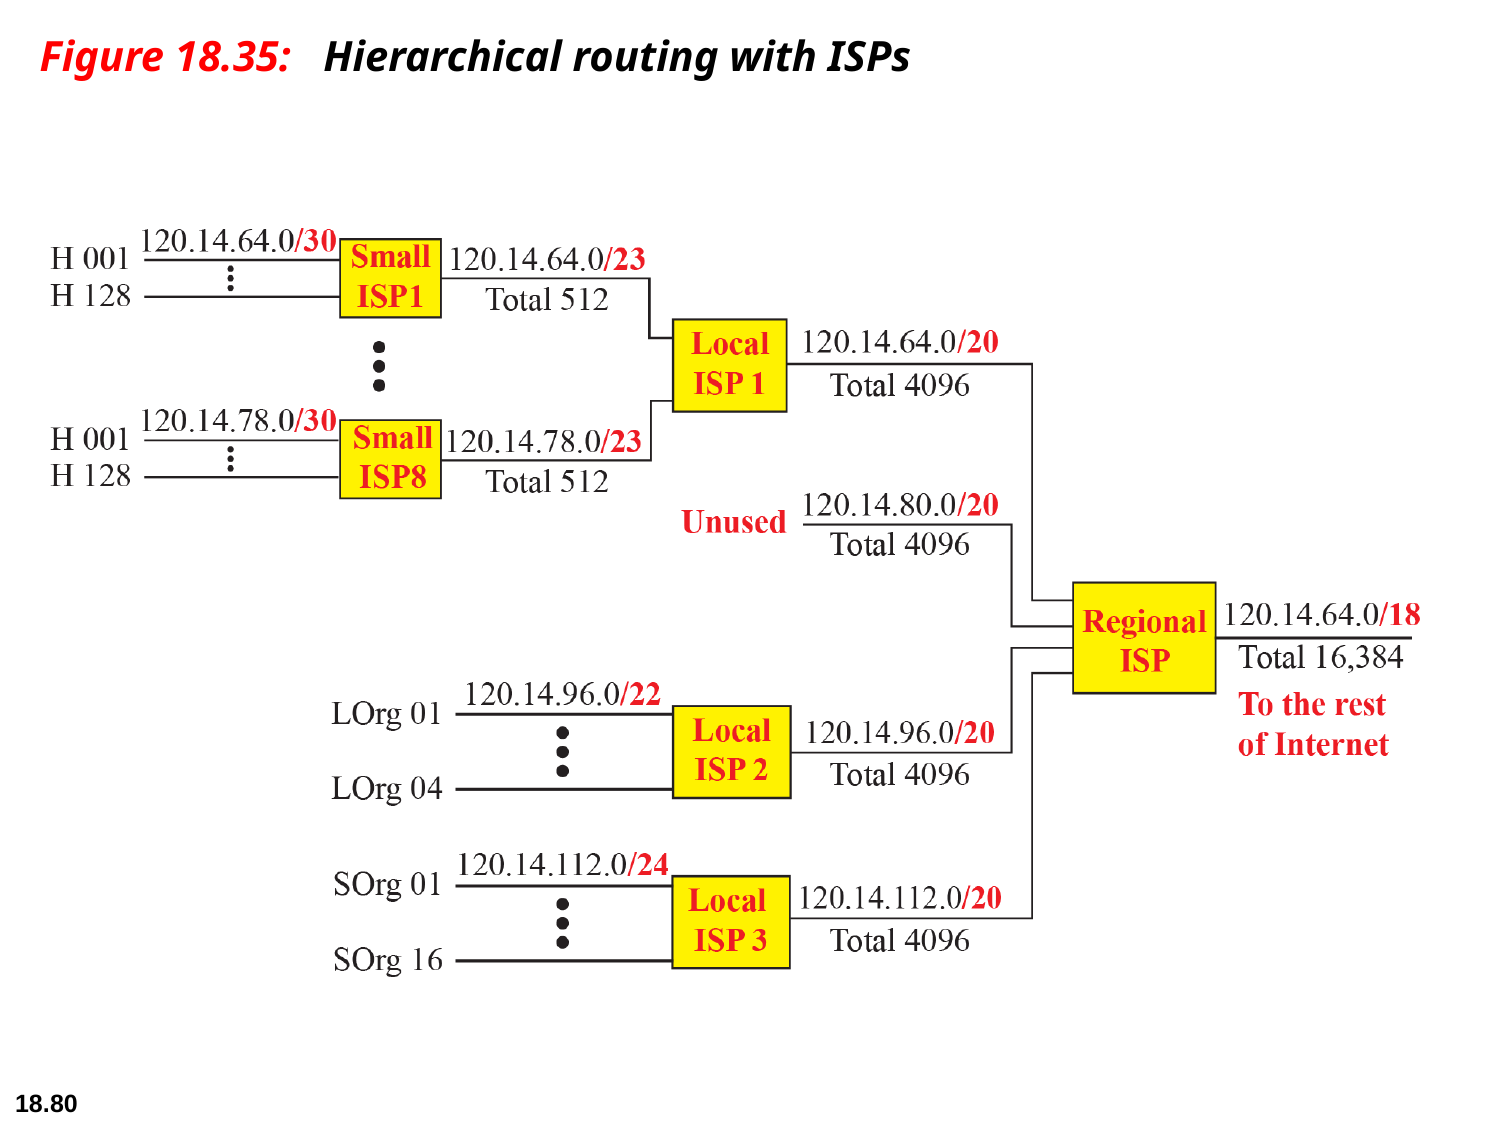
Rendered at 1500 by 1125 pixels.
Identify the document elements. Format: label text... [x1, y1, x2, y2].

picture [49, 224, 1421, 981]
slide_number 18.80 [0, 1049, 313, 1125]
text_box Figure 18.35: Hierarchical routing with ISPs [24, 22, 1363, 87]
